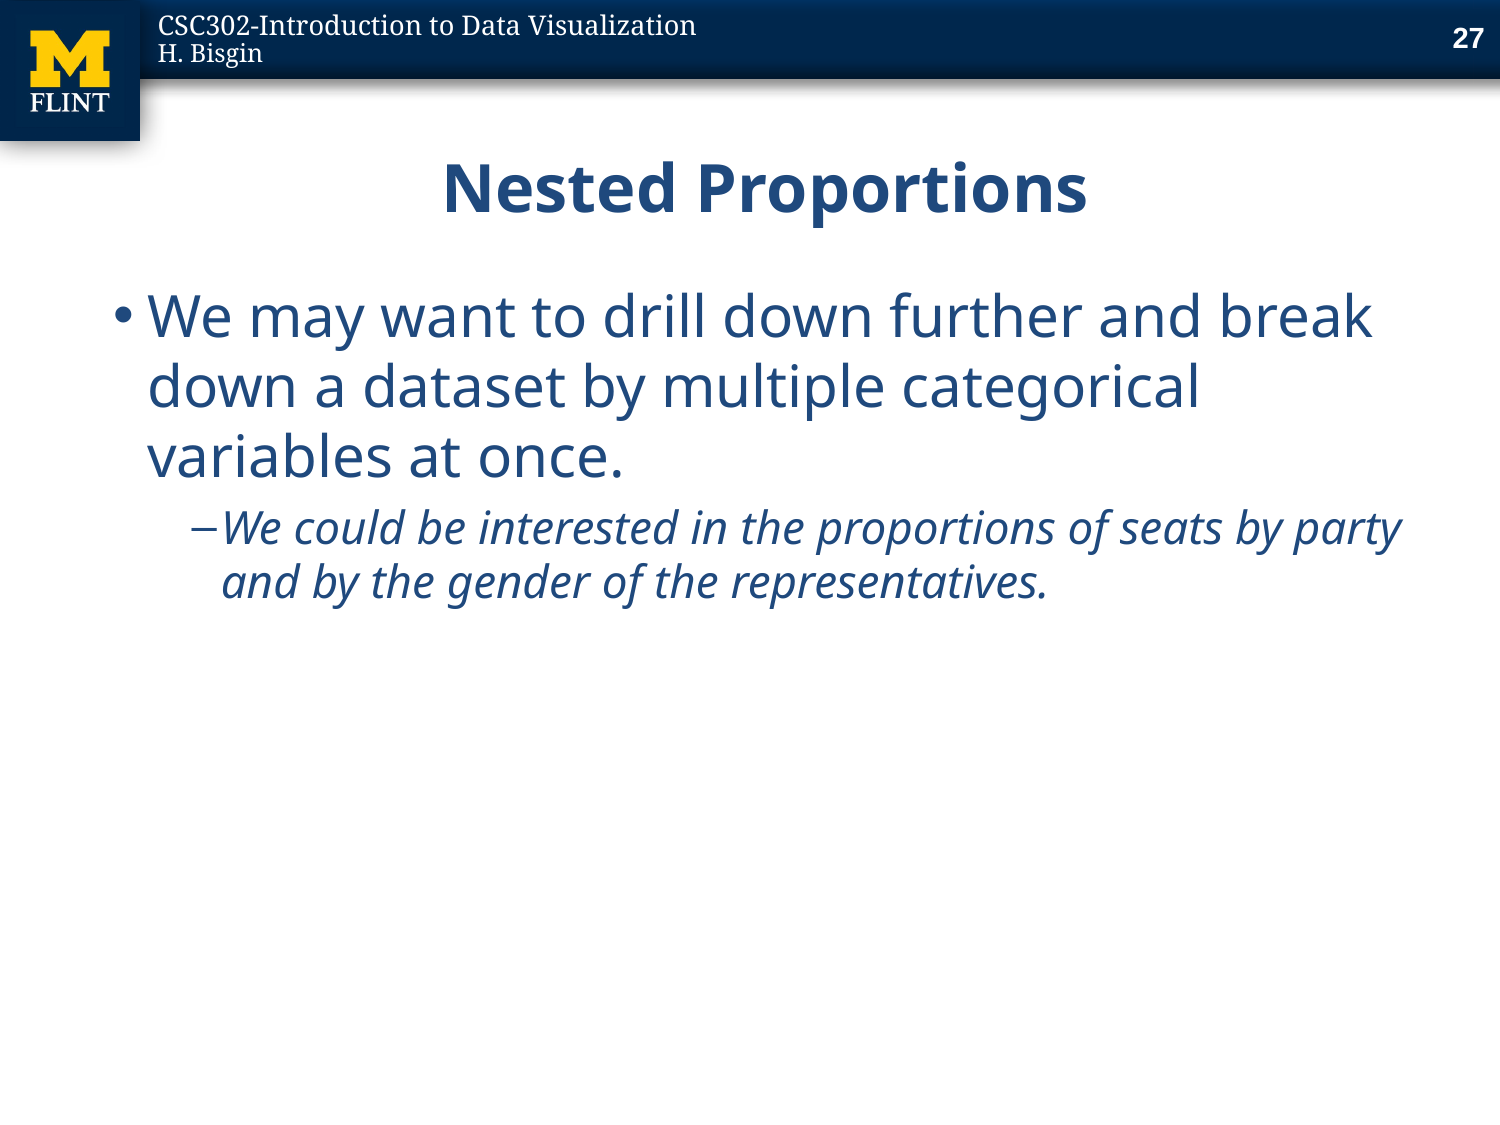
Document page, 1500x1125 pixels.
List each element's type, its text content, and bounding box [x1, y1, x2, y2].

slide_number 27 [1149, 6, 1500, 67]
list We may want to drill down further and break down a dataset by multiple categorical variables at once. We could be interested in the proportions of seats by party and by the gender of the representatives. [75, 269, 1425, 990]
picture [0, 0, 1500, 1122]
title Nested Proportions [73, 109, 1457, 263]
